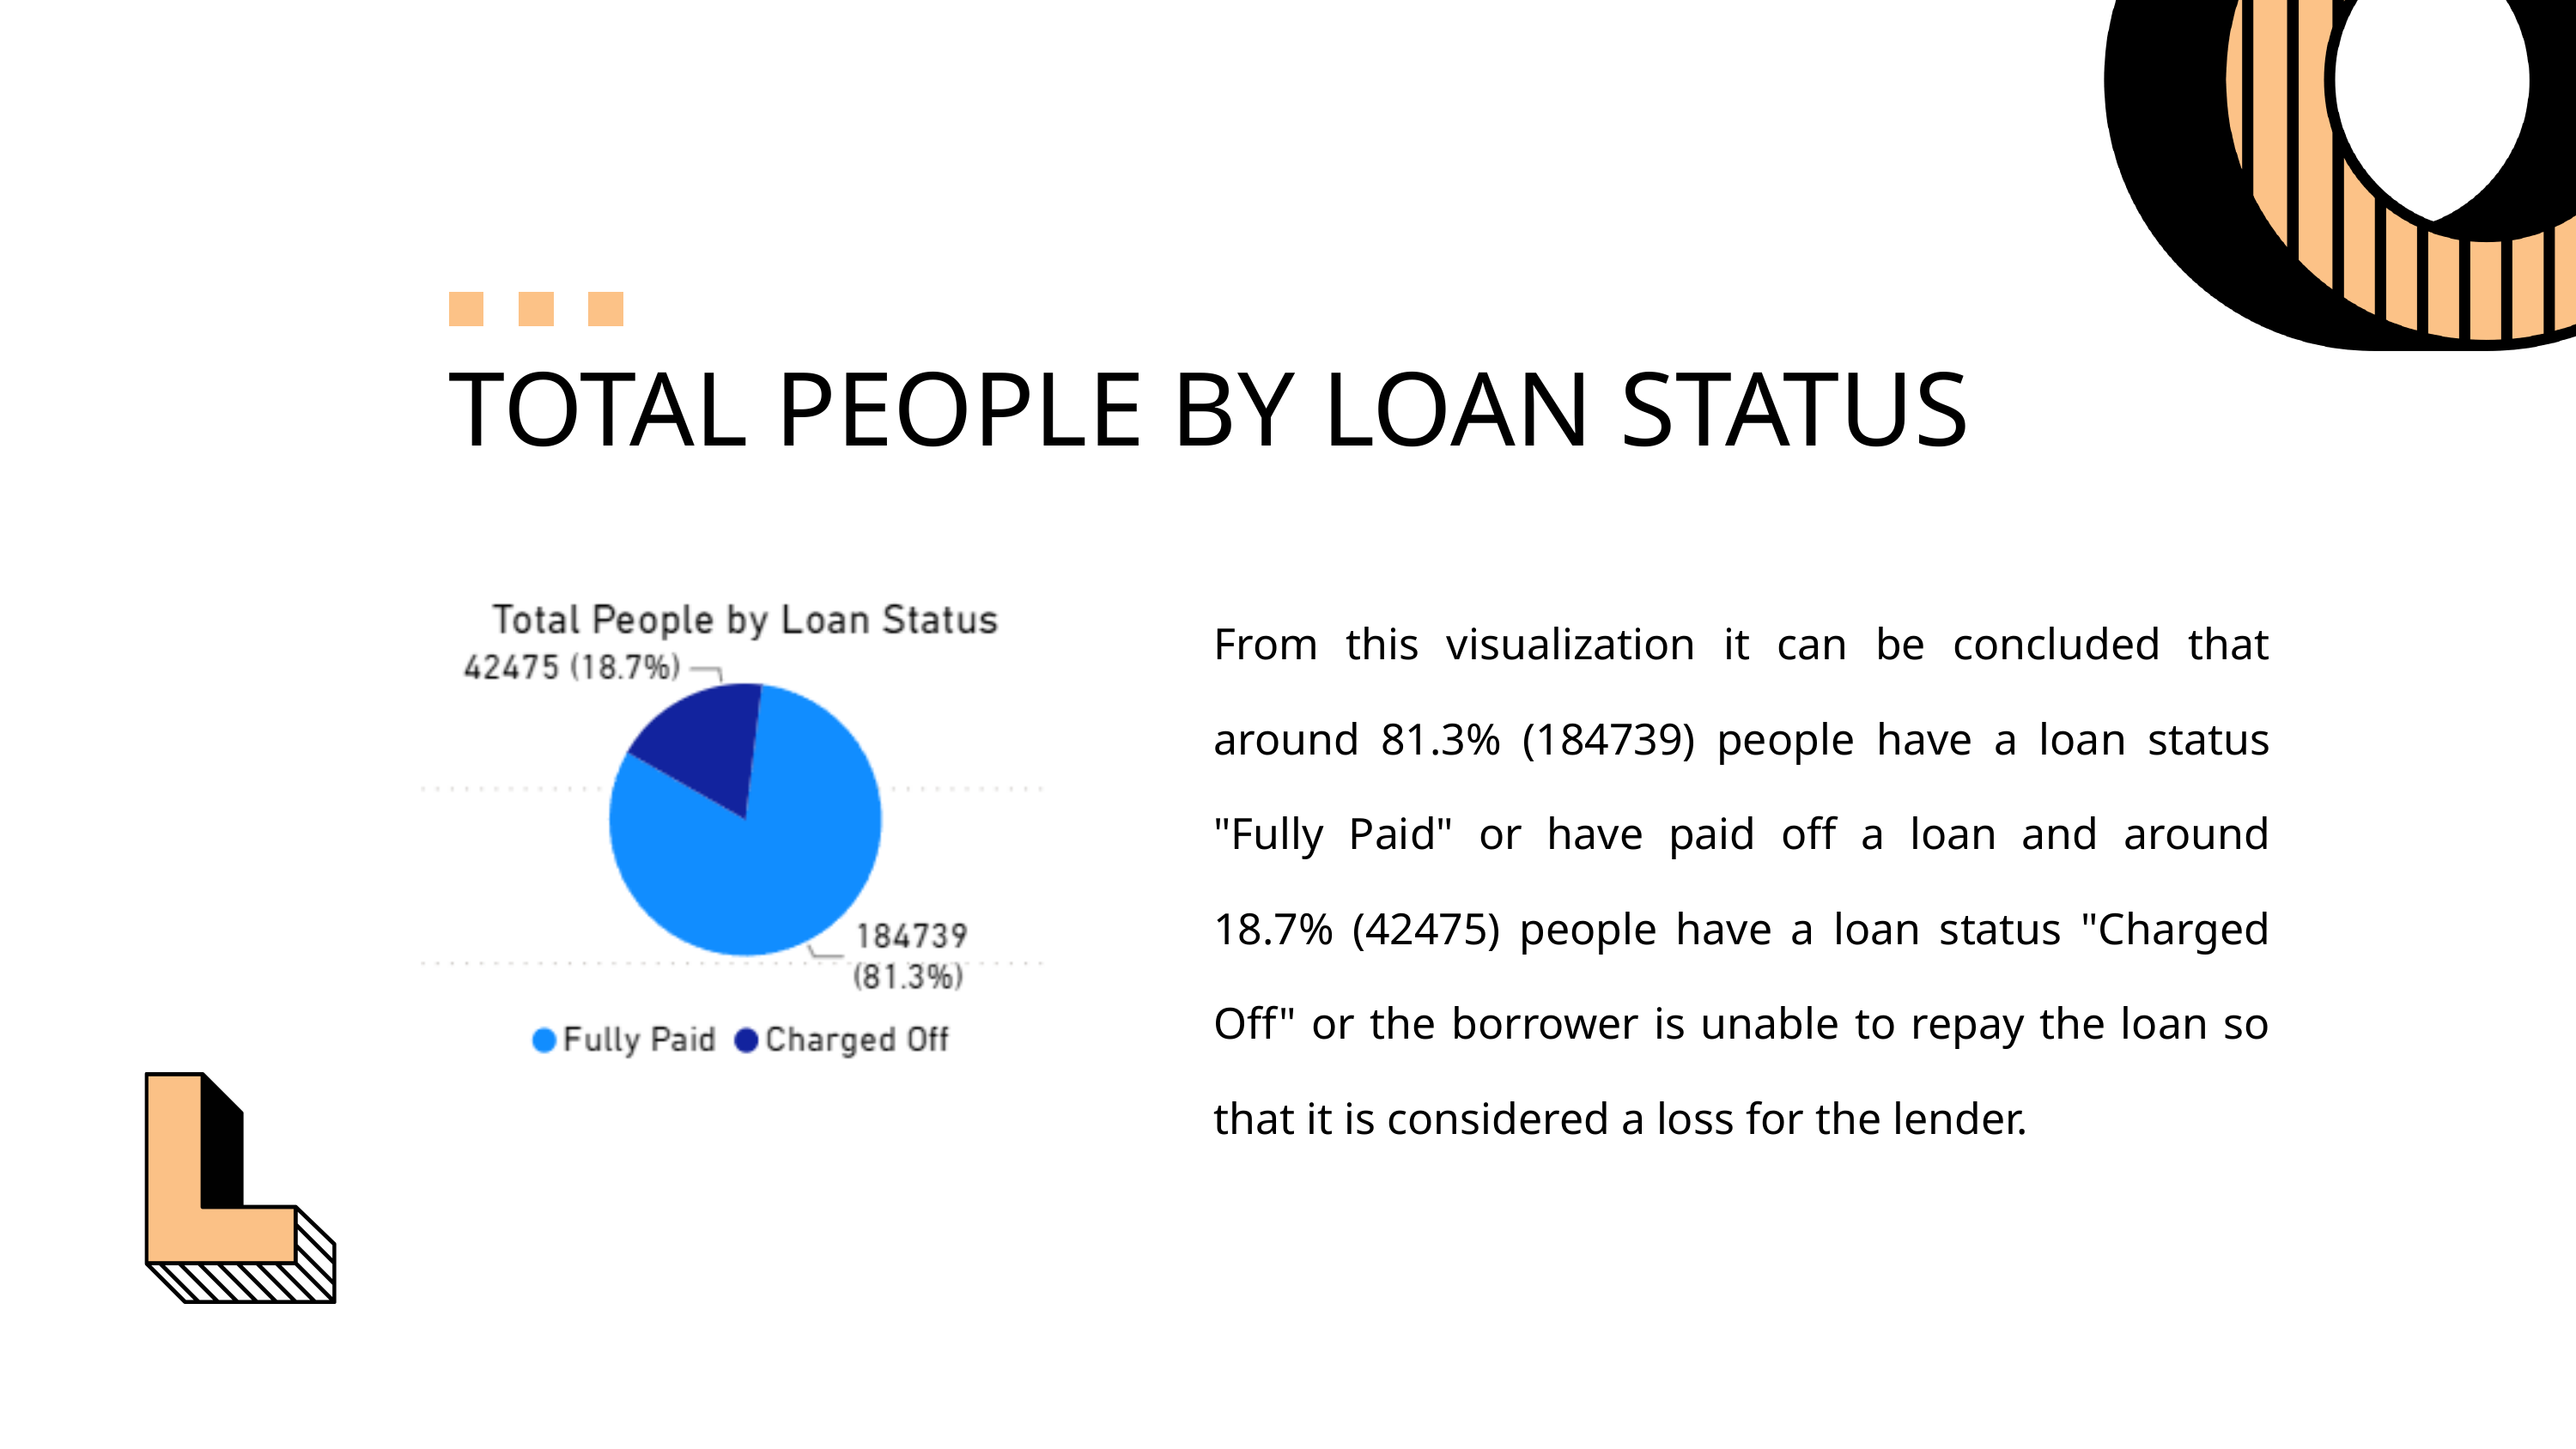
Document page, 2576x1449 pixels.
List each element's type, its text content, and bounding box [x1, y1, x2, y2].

text_box From this visualization it can be concluded that around 81.3% (184739) people have a loan status "Fully Paid" or have paid off a loan and around 18.7% (42475) people have a loan status "Charged Off" or the borrower is unable to repay the loan so that it is considered a loss for the lender. [1213, 573, 2271, 1143]
text_box [421, 569, 1049, 1100]
text_box [2104, 0, 2576, 351]
text_box [144, 1072, 337, 1304]
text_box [448, 291, 624, 327]
text_box TOTAL PEOPLE BY LOAN STATUS [448, 358, 1978, 467]
